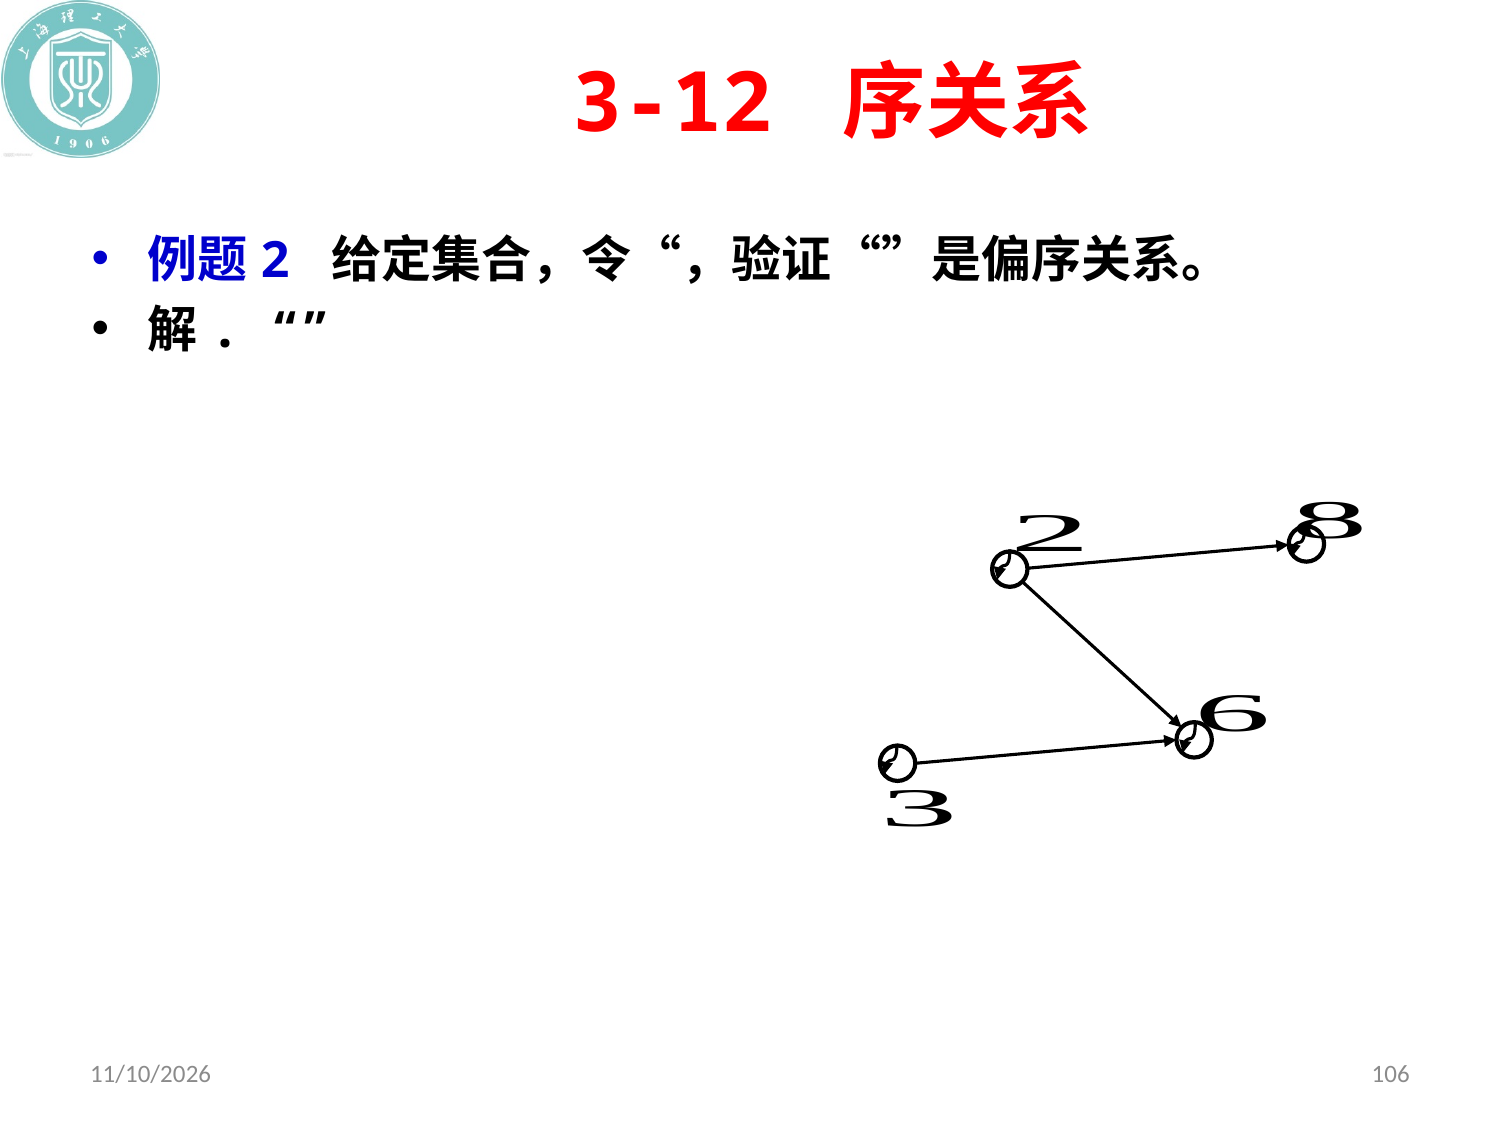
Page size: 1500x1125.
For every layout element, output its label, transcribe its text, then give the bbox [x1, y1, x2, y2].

text_box [1290, 526, 1298, 533]
text_box [1295, 538, 1327, 564]
text_box [899, 743, 909, 752]
text_box [1181, 720, 1214, 760]
slide_number 106 [1074, 1042, 1425, 1103]
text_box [1027, 544, 1289, 569]
title 3-12 序关系 [195, 11, 1471, 185]
picture [1, 0, 160, 158]
text_box [993, 573, 1029, 589]
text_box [915, 739, 1177, 764]
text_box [1173, 731, 1205, 745]
text_box [995, 549, 1008, 556]
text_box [1022, 581, 1182, 728]
text_box [882, 743, 895, 751]
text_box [988, 557, 1019, 571]
text_box [881, 770, 916, 784]
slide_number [75, 1042, 425, 1103]
text_box [1012, 549, 1022, 558]
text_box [875, 752, 906, 766]
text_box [1282, 534, 1314, 548]
text_box [1310, 524, 1325, 536]
